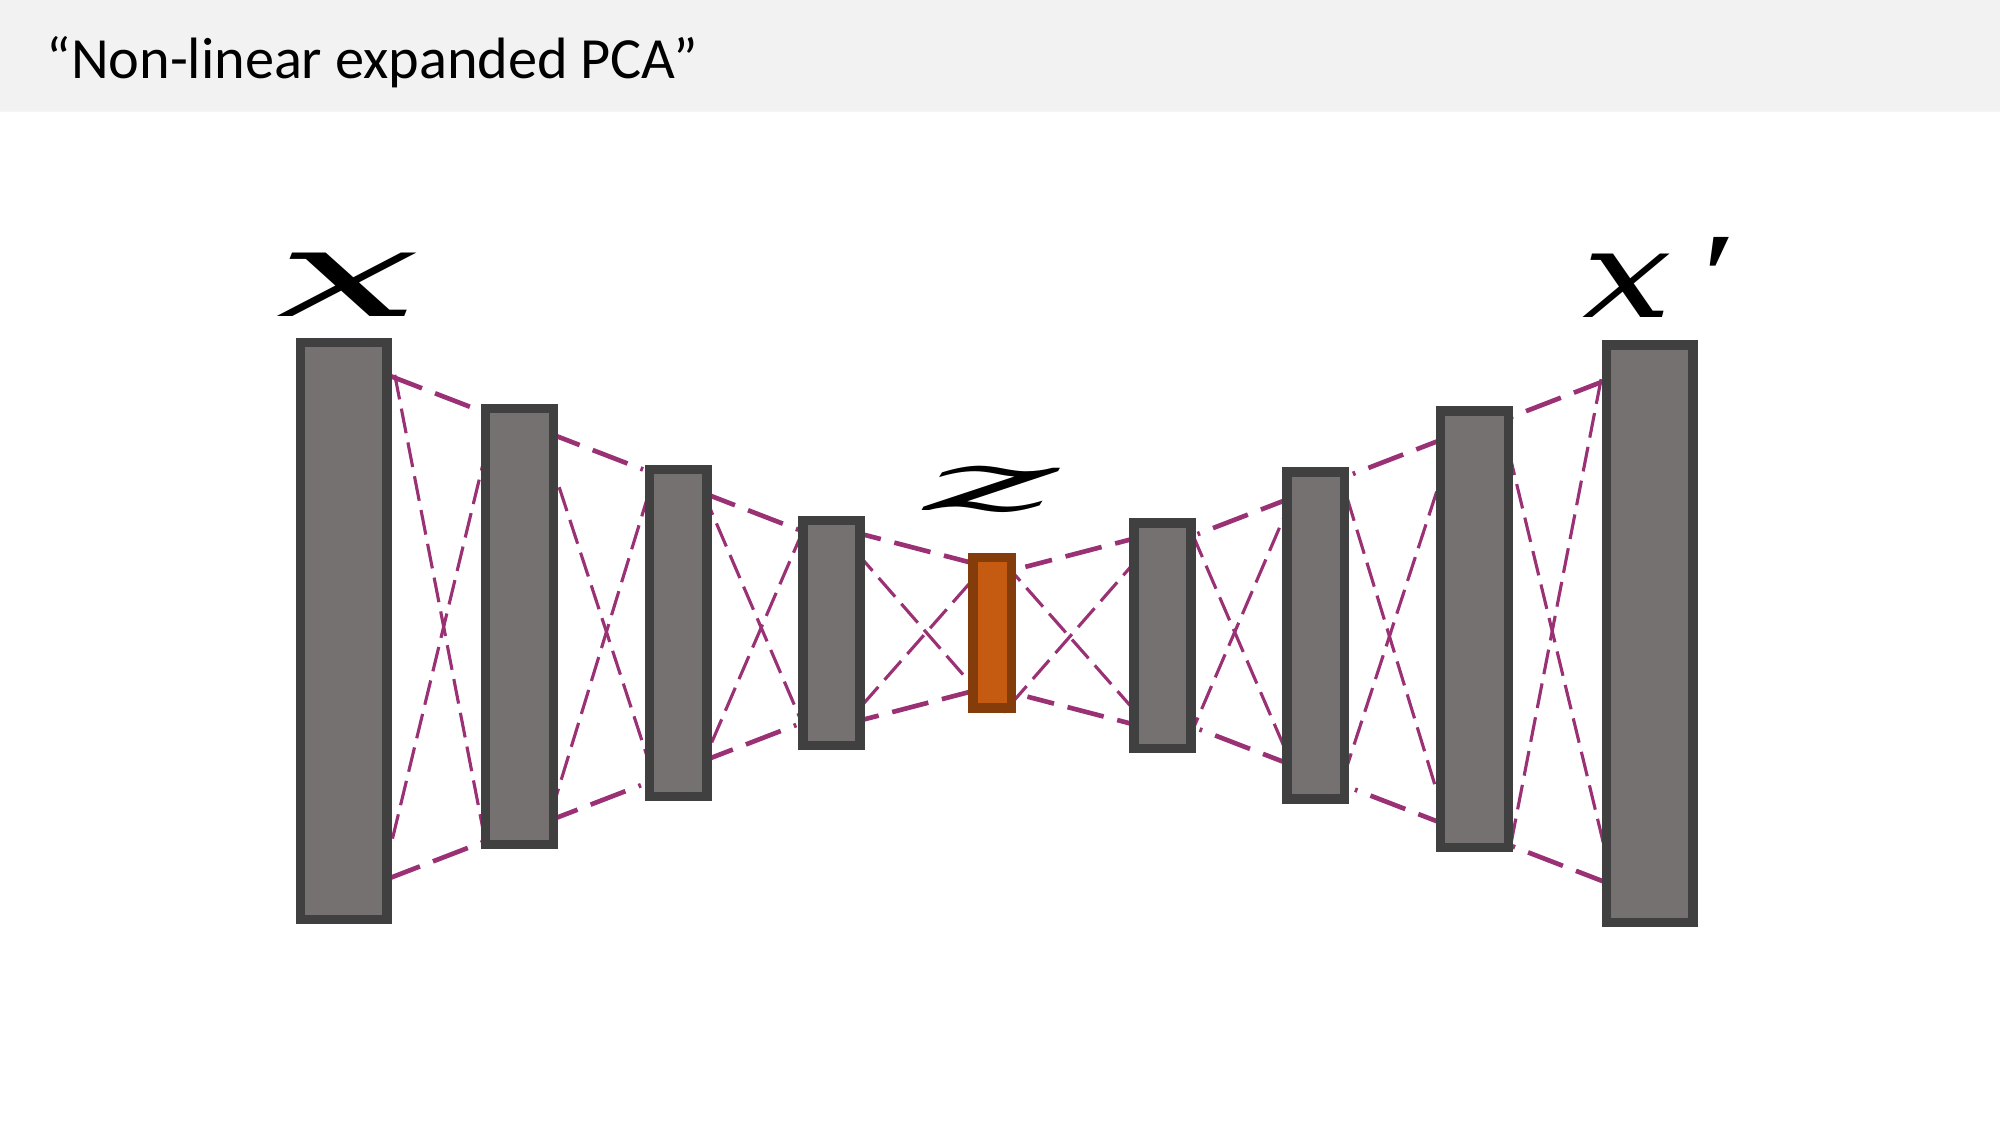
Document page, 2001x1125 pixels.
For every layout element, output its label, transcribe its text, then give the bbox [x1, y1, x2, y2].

text_box [993, 557, 1003, 709]
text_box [1003, 379, 1133, 885]
text_box “Non-linear expanded PCA” [32, 12, 1697, 98]
text_box [0, 0, 2000, 113]
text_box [300, 342, 861, 920]
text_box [861, 374, 993, 880]
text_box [1133, 345, 1694, 923]
